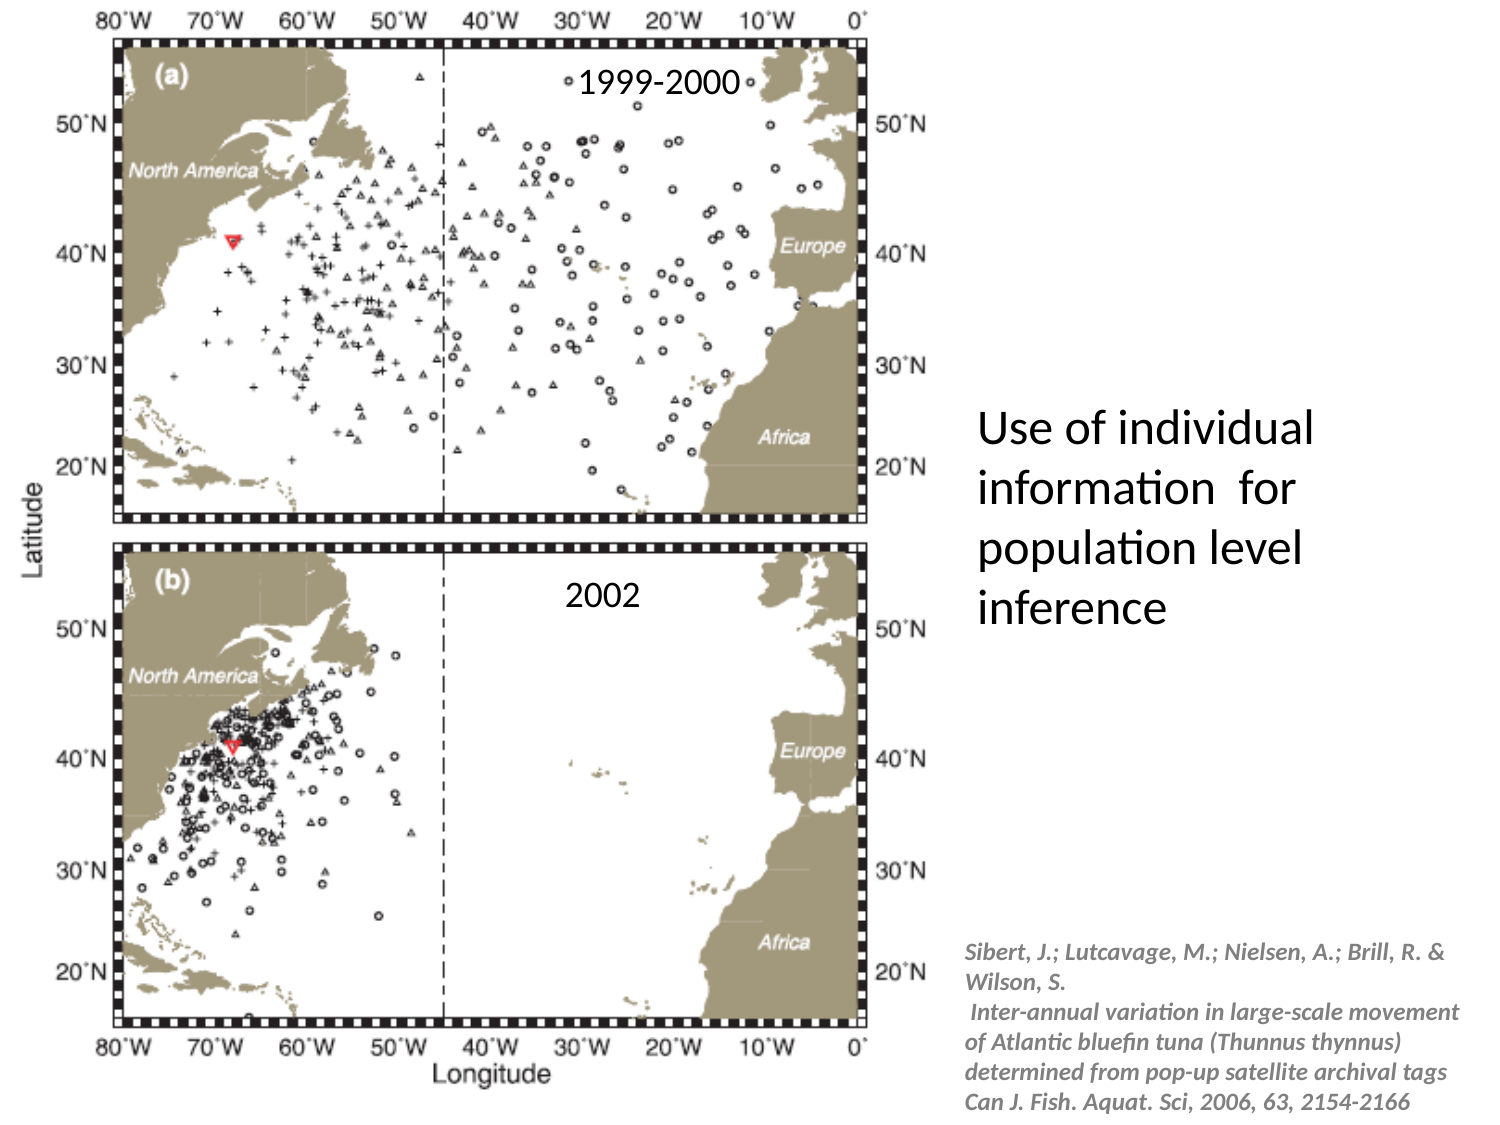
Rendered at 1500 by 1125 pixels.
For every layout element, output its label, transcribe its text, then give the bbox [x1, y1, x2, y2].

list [0, 0, 938, 1112]
text_box Use of individual information for population level inference [962, 387, 1475, 643]
text_box Sibert, J.; Lutcavage, M.; Nielsen, A.; Brill, R. & Wilson, S. Inter-annual variation in large-scale movement of Atlantic bluefin tuna (Thunnus thynnus) determined from pop-up satellite archival tags Can J. Fish. Aquat. Sci, 2006, 63, 2154-2166 [950, 928, 1500, 1123]
